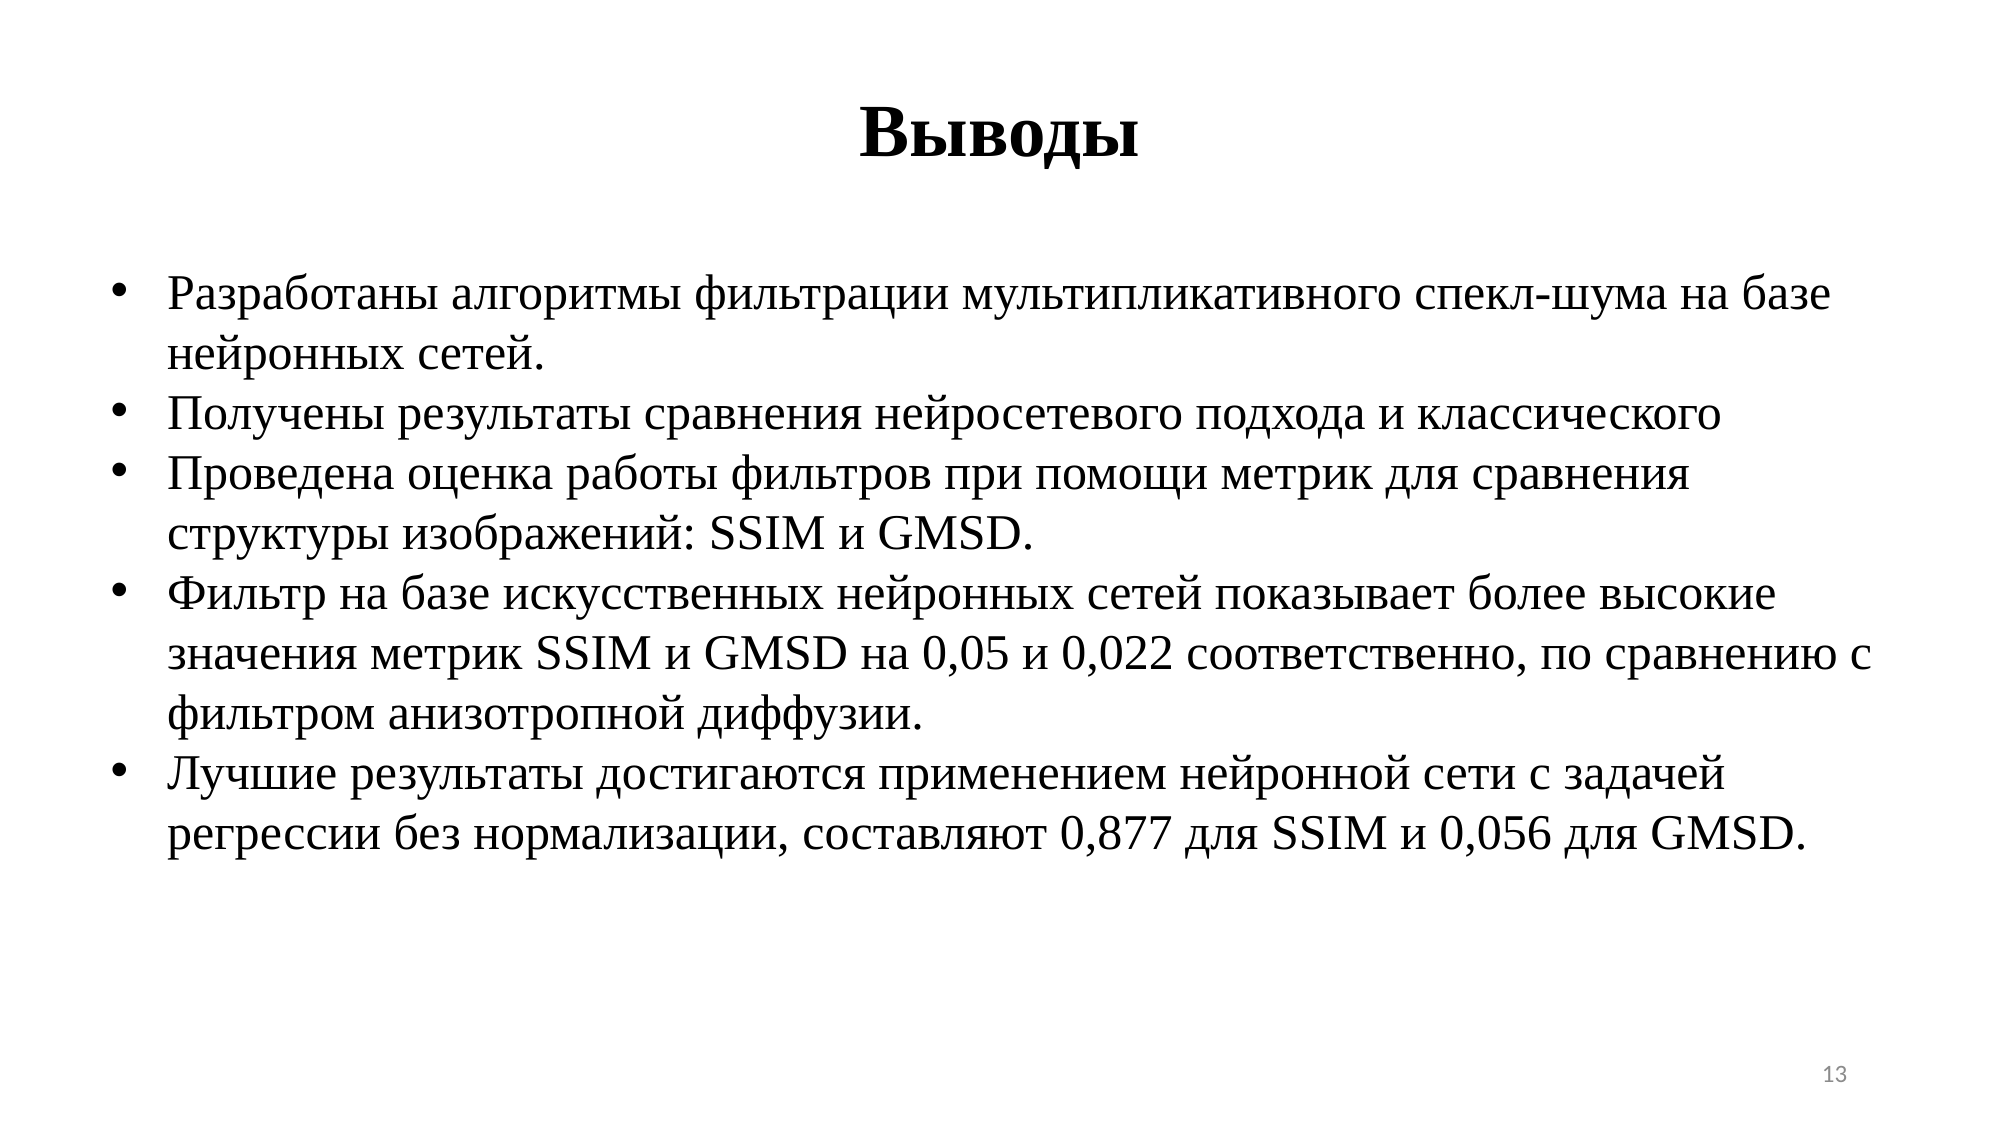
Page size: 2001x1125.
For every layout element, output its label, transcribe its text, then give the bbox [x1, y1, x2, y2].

text_box Разработаны алгоритмы фильтрации мультипликативного спекл-шума на базе нейронных сетей. Получены результаты сравнения нейросетевого подхода и классического Проведена оценка работы фильтров при помощи метрик для сравнения структуры изображений: SSIM и GMSD. Фильтр на базе искусственных нейронных сетей показывает более высокие значения метрик SSIM и GMSD на 0,05 и 0,022 соответственно, по сравнению с фильтром анизотропной диффузии. Лучшие результаты достигаются применением нейронной сети с задачей регрессии без нормализации, составляют 0,877 для SSIM и 0,056 для GMSD. [95, 251, 1904, 867]
slide_number 13 [1412, 1042, 1863, 1103]
title Выводы [174, 59, 1826, 206]
